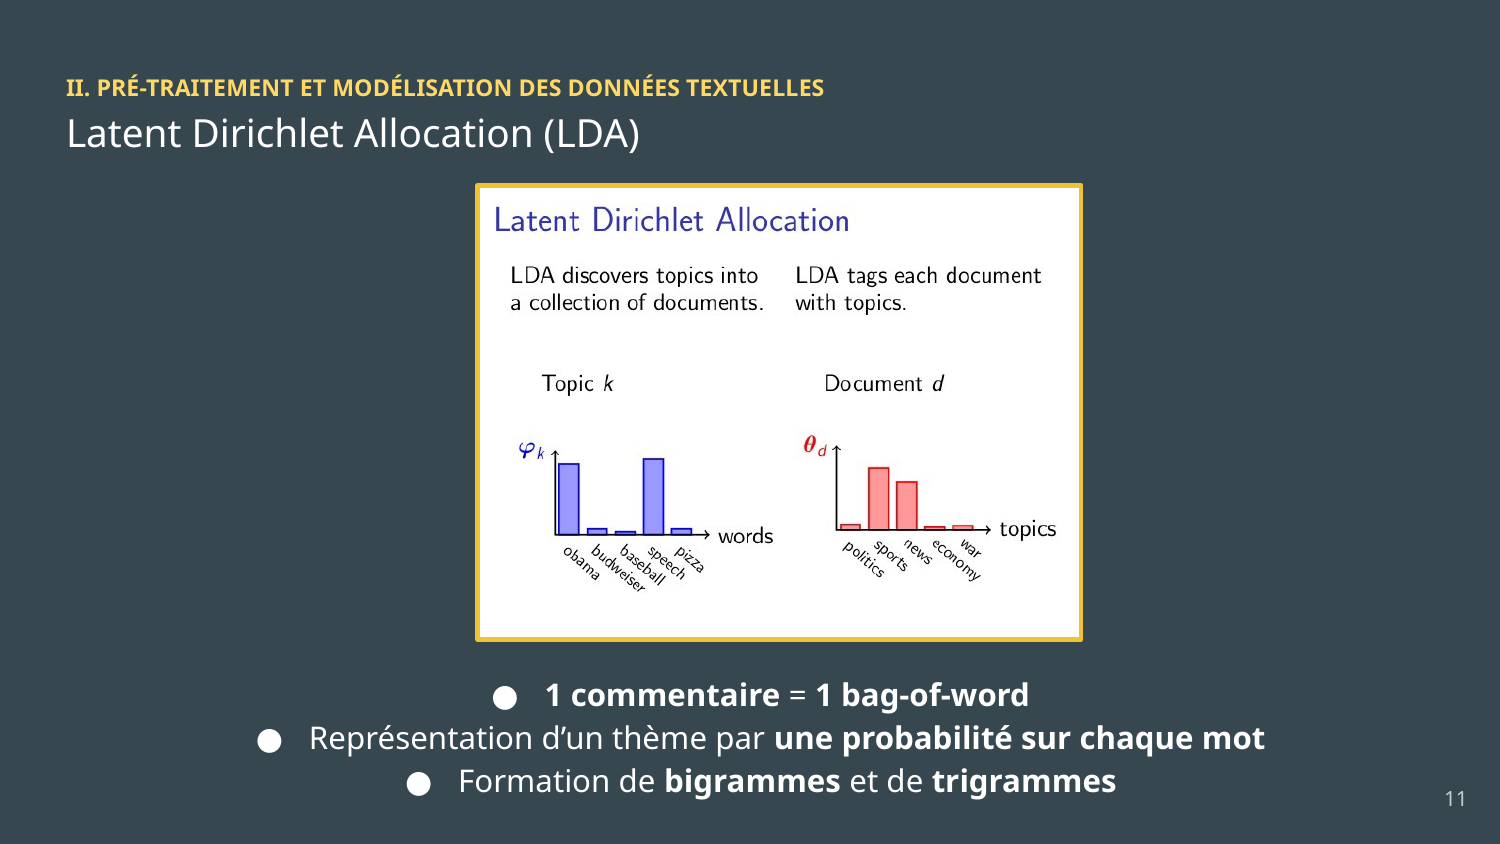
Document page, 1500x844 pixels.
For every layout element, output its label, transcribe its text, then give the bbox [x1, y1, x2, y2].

slide_number ‹#› [1392, 767, 1483, 833]
picture [479, 187, 1079, 638]
title II. PRÉ-TRAITEMENT ET MODÉLISATION DES DONNÉES TEXTUELLES Latent Dirichlet Allocation (LDA) [51, 54, 1449, 171]
list 1 commentaire = 1 bag-of-word Représentation d’un thème par une probabilité sur chaque mot Formation de bigrammes et de trigrammes [0, 654, 1500, 818]
